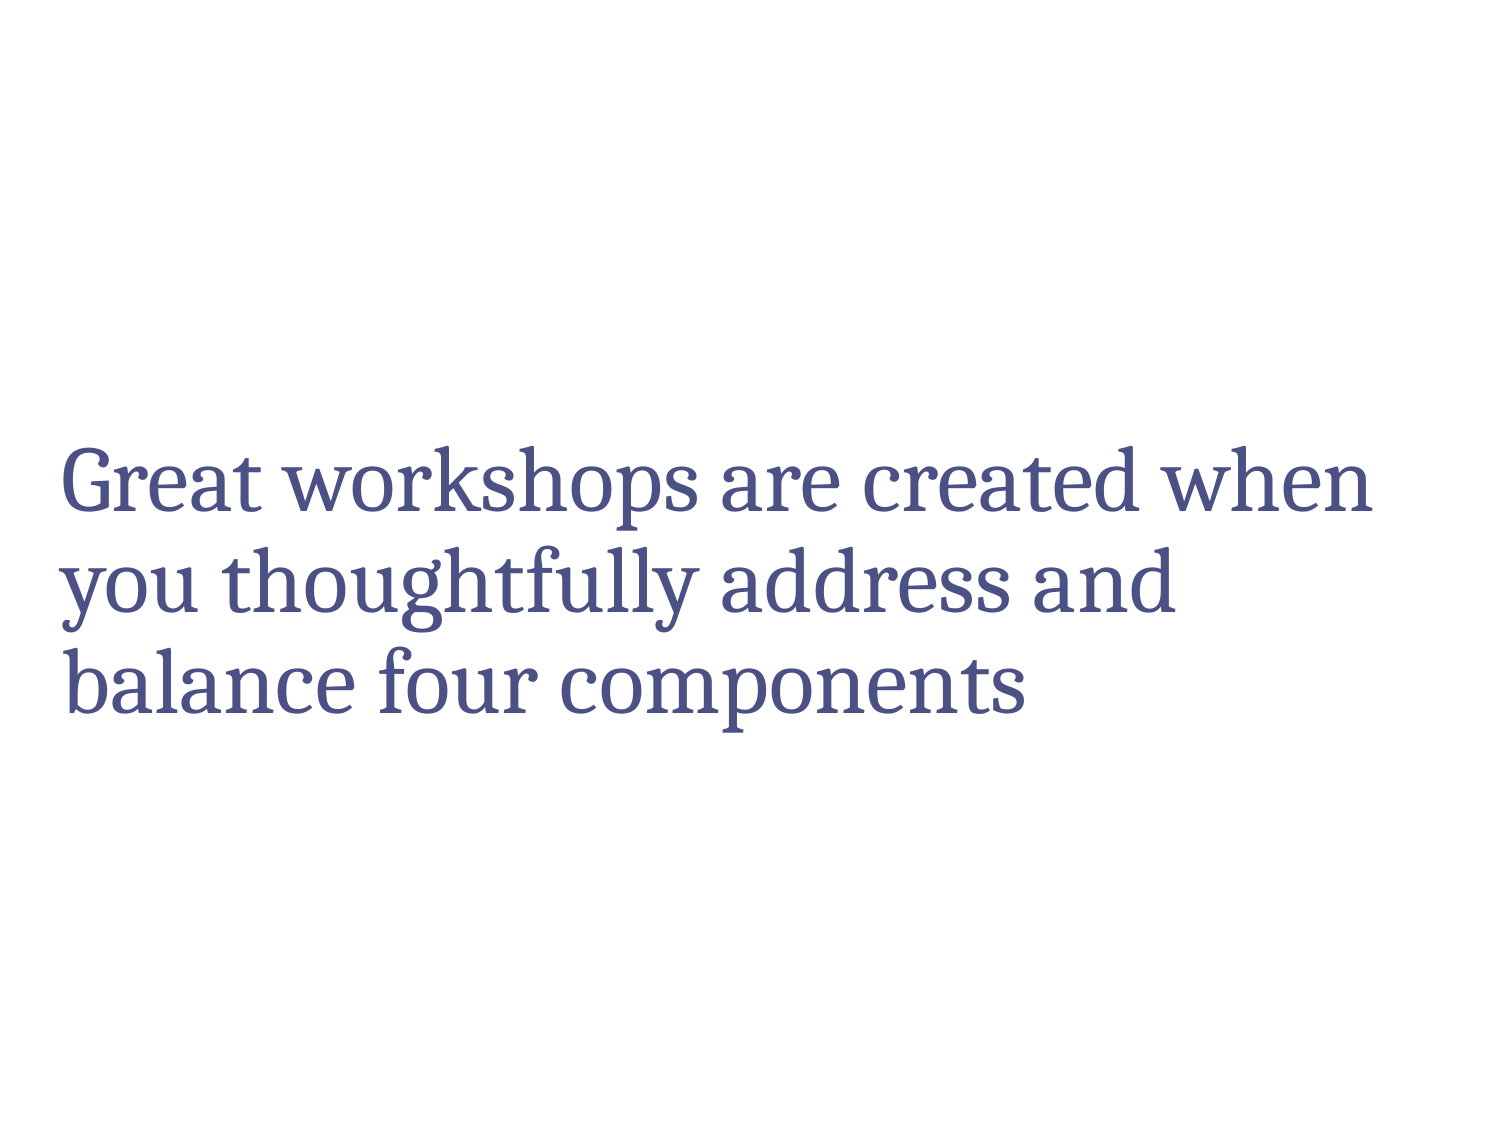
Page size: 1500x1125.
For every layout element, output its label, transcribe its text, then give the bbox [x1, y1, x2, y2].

title Great workshops are created when you thoughtfully address and balance four components [46, 273, 1454, 742]
